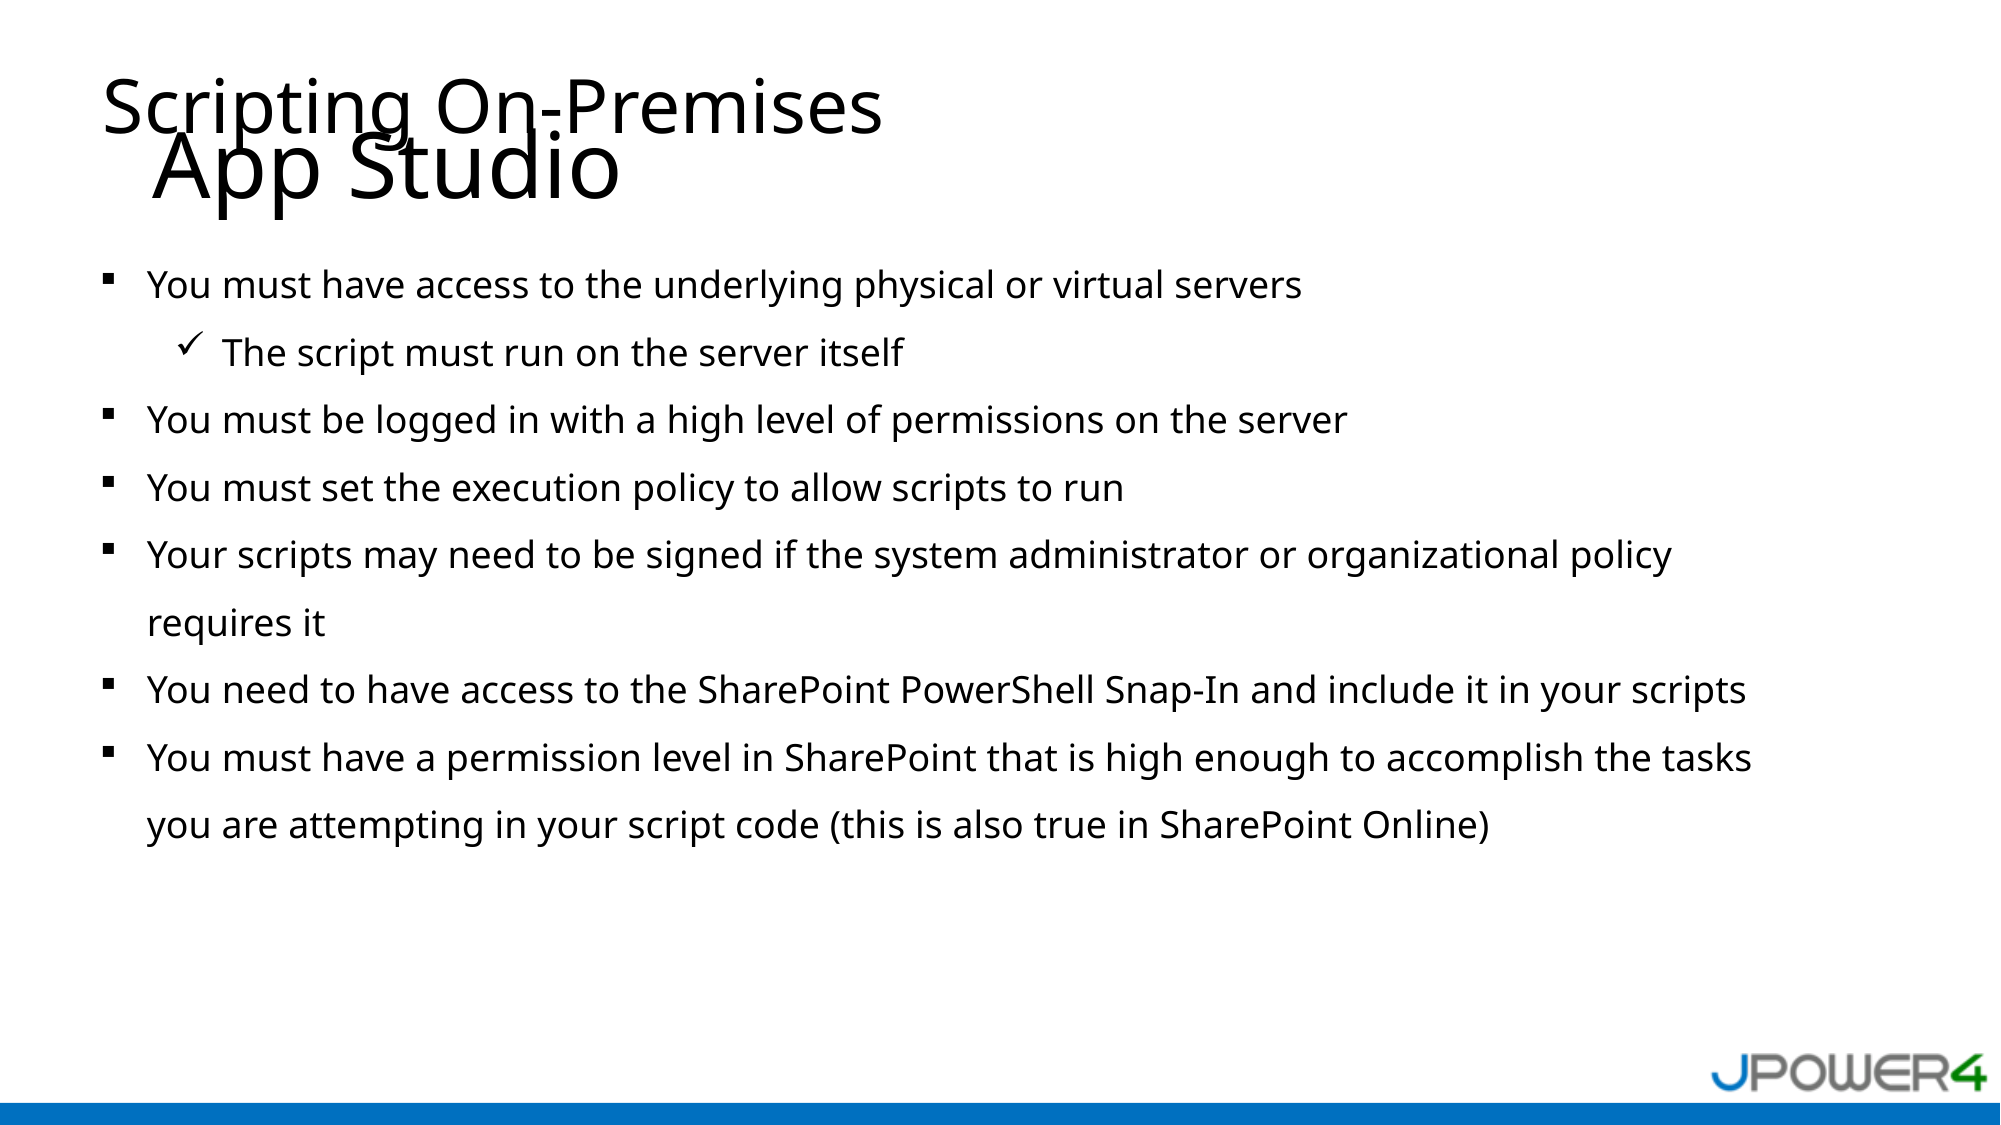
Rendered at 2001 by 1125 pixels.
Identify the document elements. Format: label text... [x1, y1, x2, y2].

text_box Scripting On-Premises [87, 46, 2000, 172]
picture [1706, 1052, 1992, 1097]
title App Studio [137, 172, 1863, 278]
text_box You must have access to the underlying physical or virtual servers The script must run on the server itself You must be logged in with a high level of permissions on the server You must set the execution policy to allow scripts to run Your scripts may need to be signed if the system administrator or organizational policy requires it You need to have access to the SharePoint PowerShell Snap-In and include it in your scripts You must have a permission level in SharePoint that is high enough to accomplish the tasks you are attempting in your script code (this is also true in SharePoint Online) [85, 231, 1803, 854]
